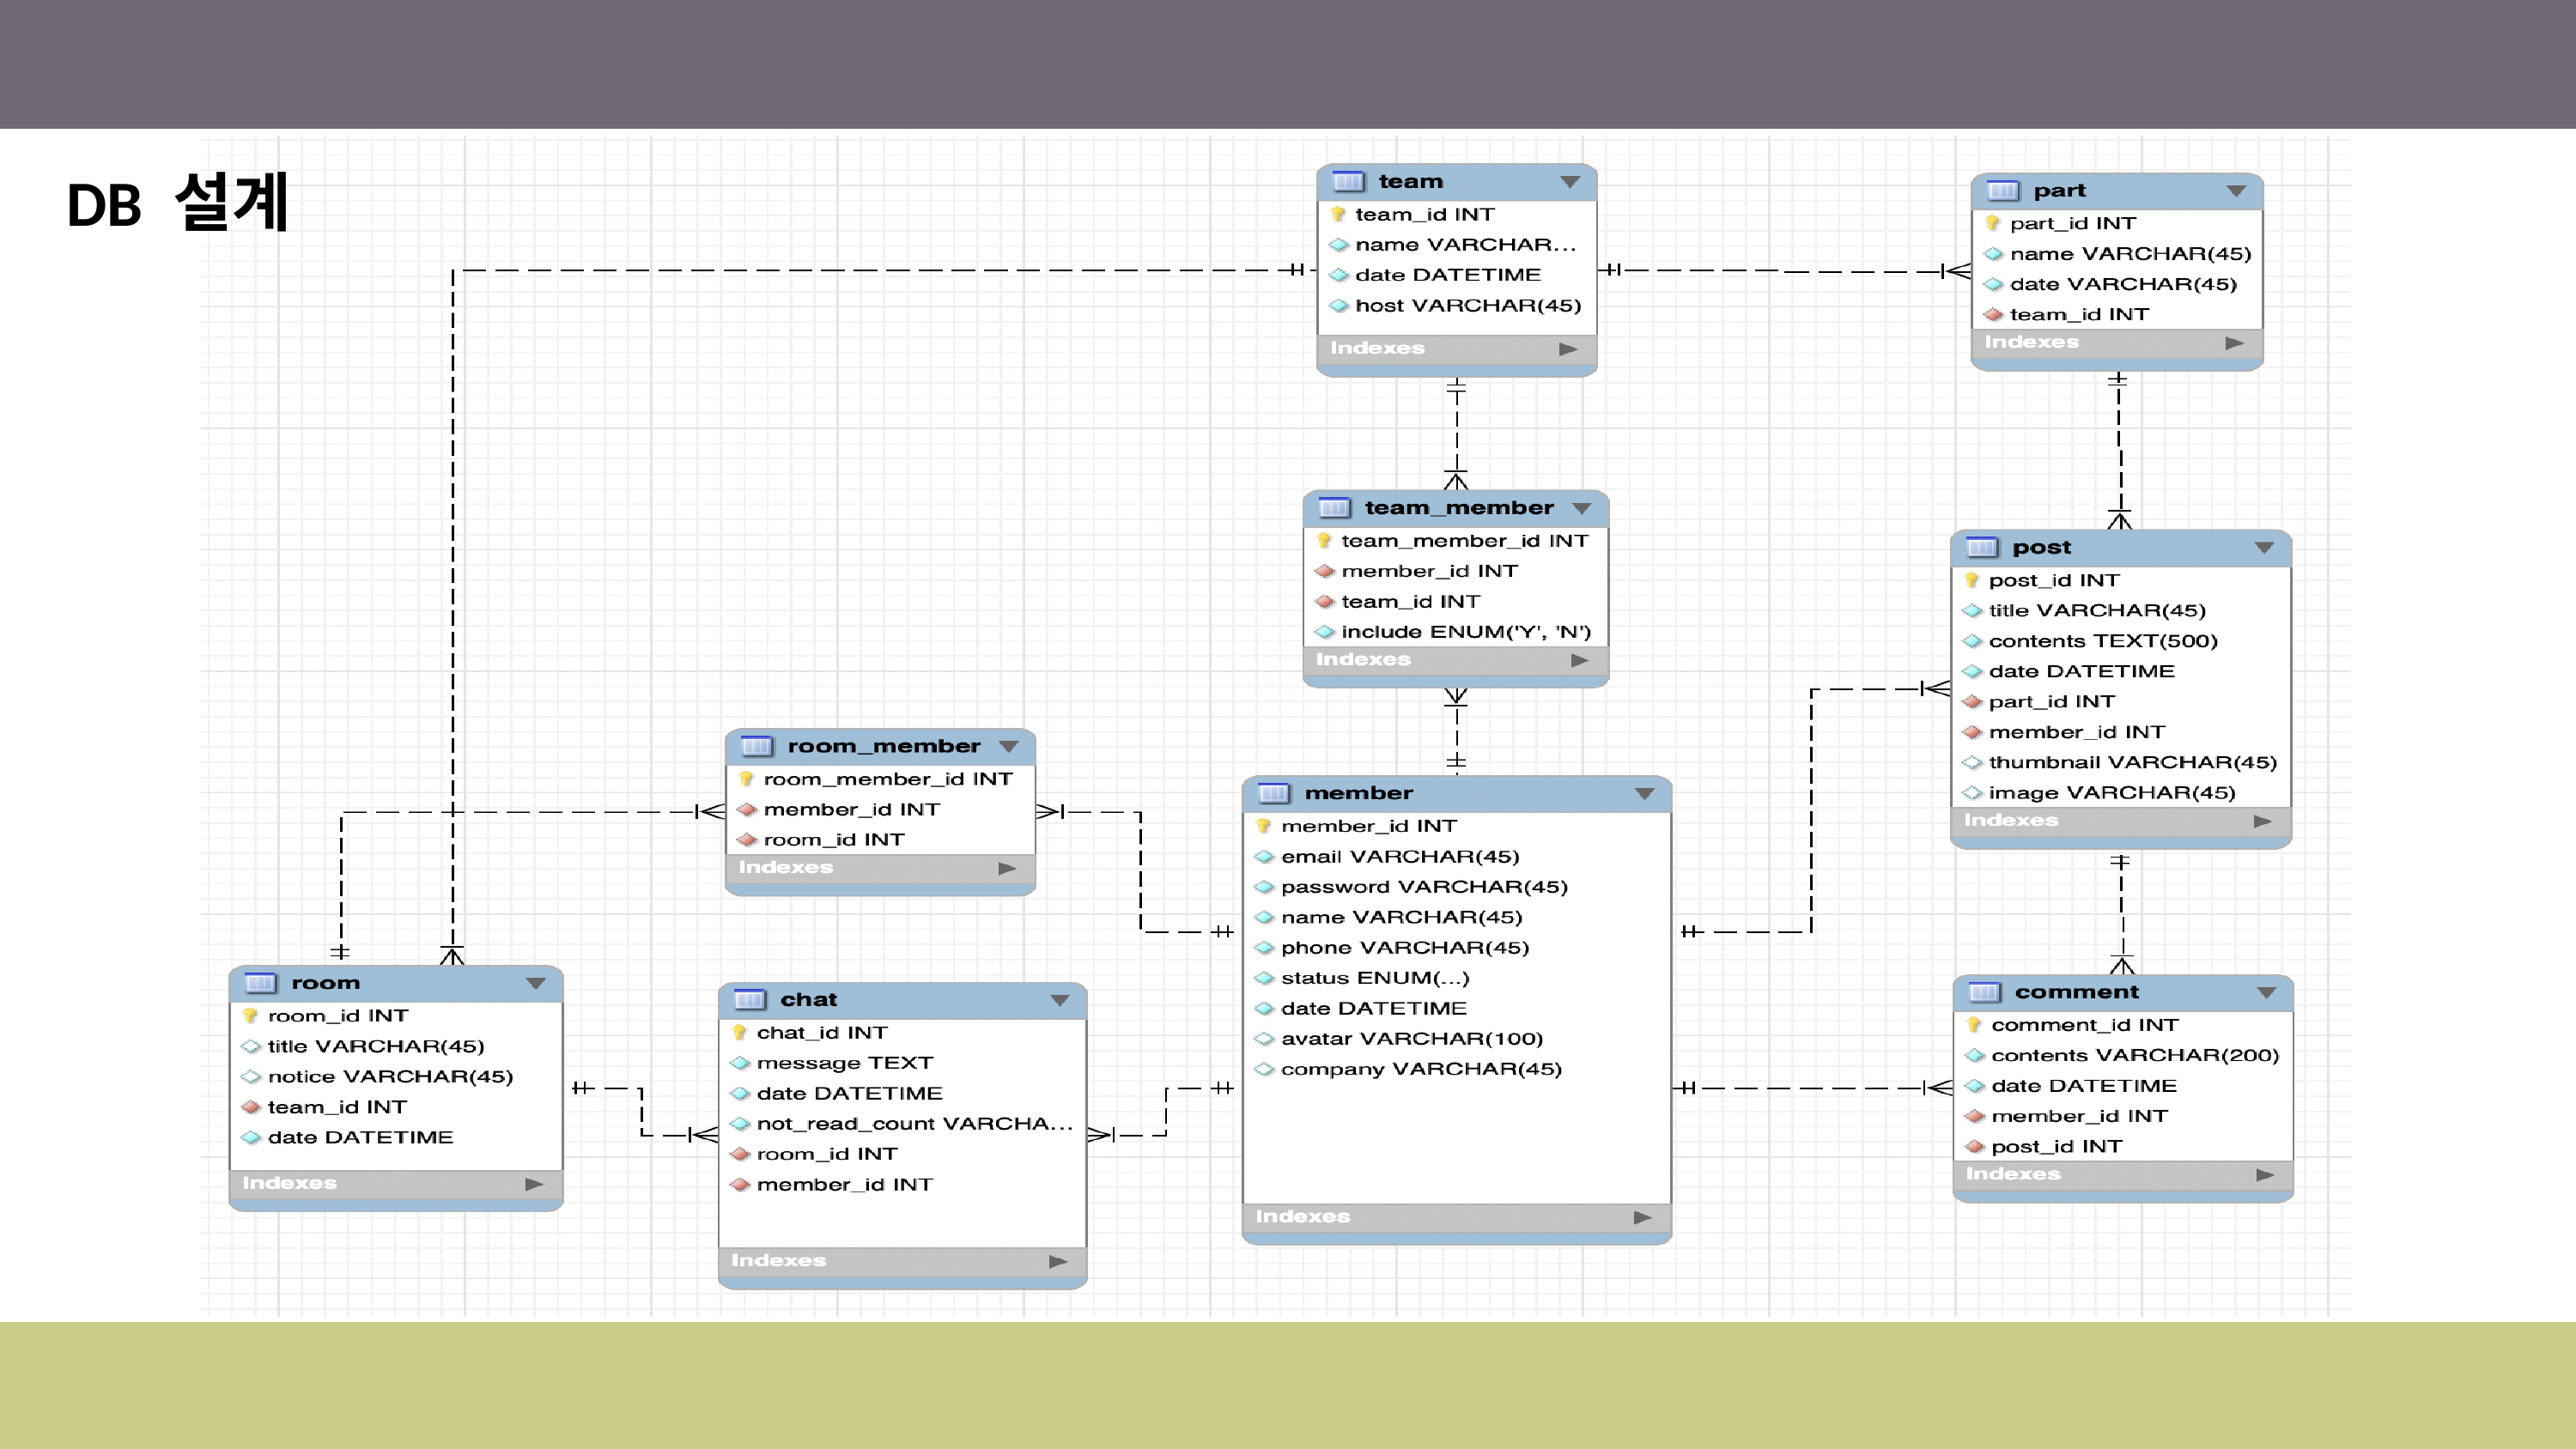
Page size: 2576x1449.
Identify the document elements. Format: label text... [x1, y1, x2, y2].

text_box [0, 0, 2576, 130]
picture [201, 136, 2351, 1318]
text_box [0, 1322, 2576, 1449]
text_box DB 설계 [53, 155, 196, 246]
